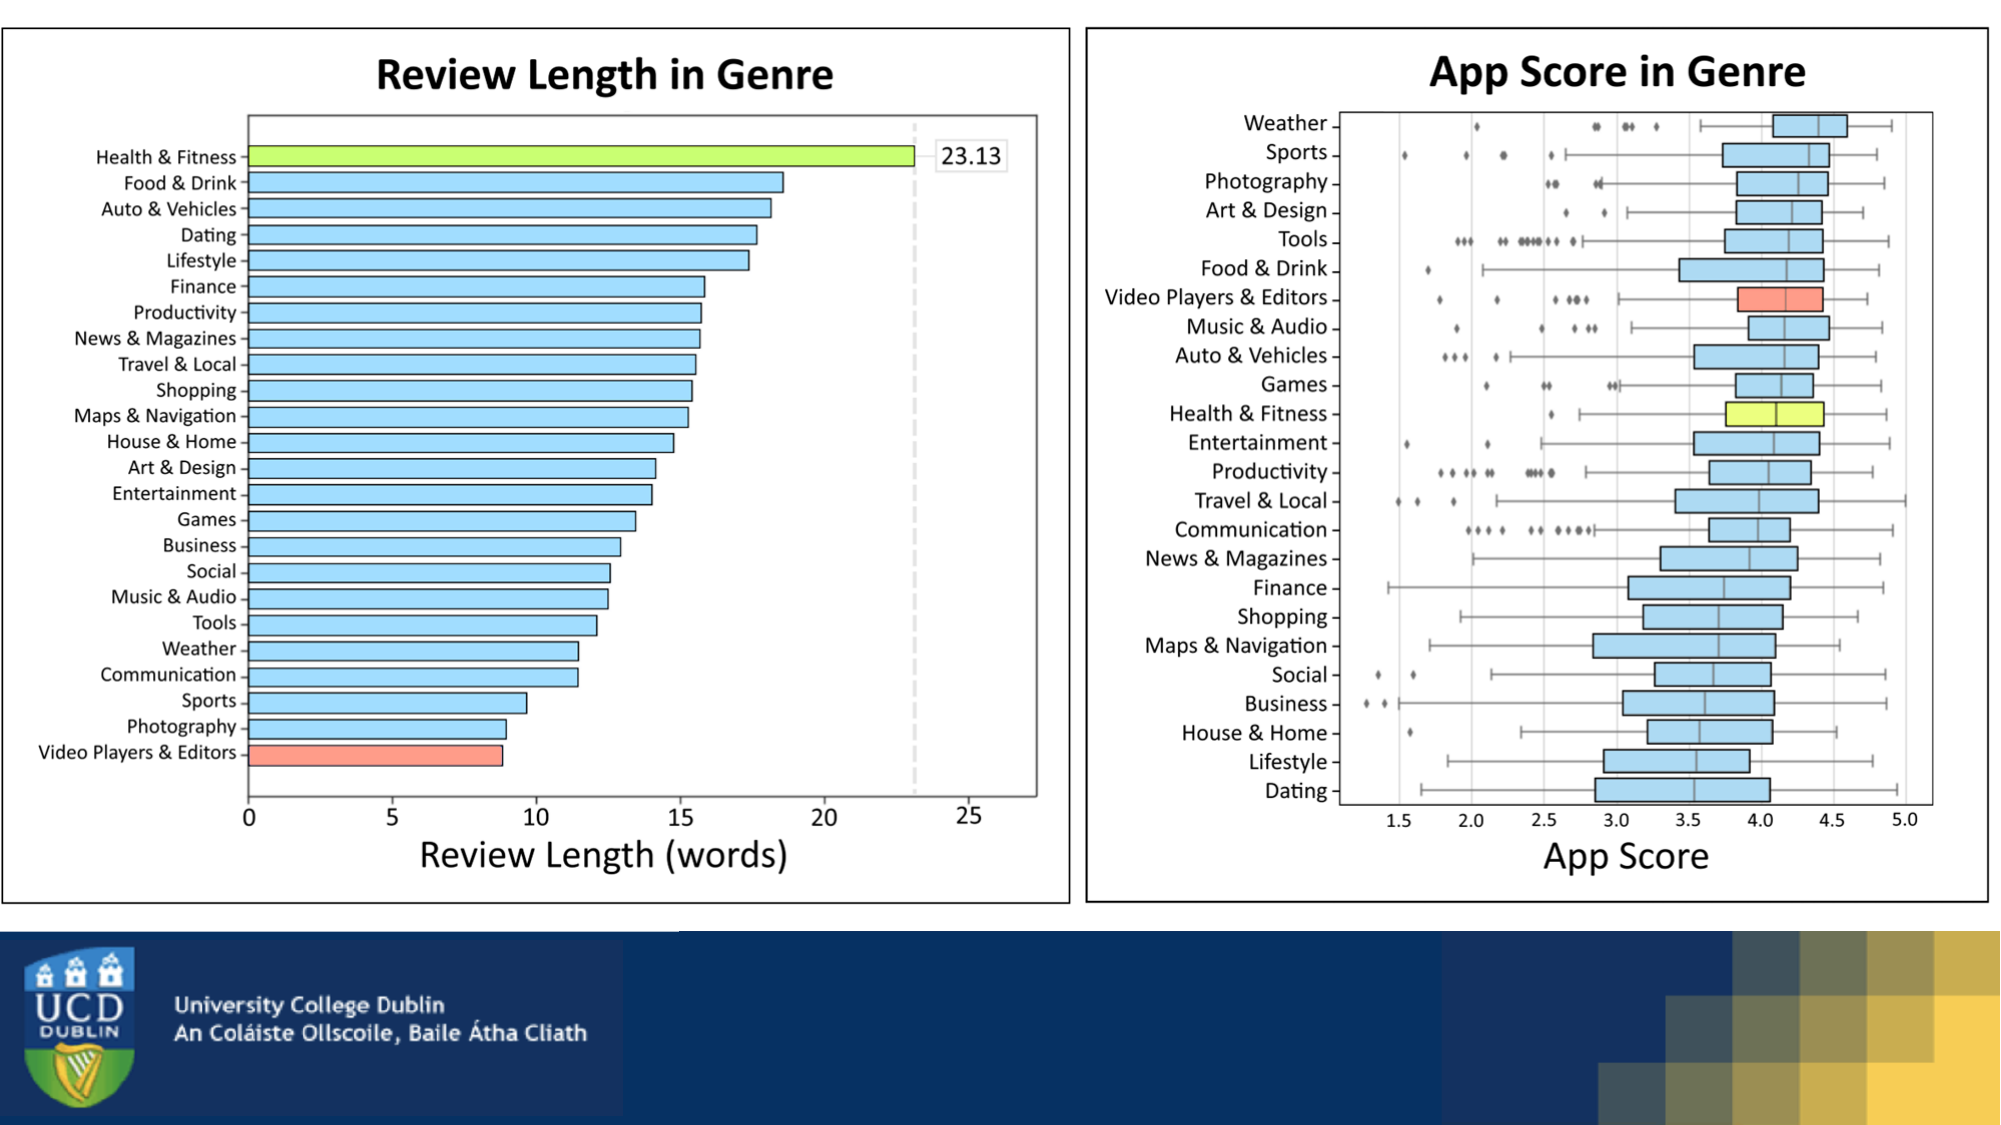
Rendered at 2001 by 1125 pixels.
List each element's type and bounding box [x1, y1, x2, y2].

picture [1442, 931, 2000, 1125]
picture [1084, 26, 1991, 904]
picture [0, 940, 623, 1116]
picture [0, 25, 1072, 905]
